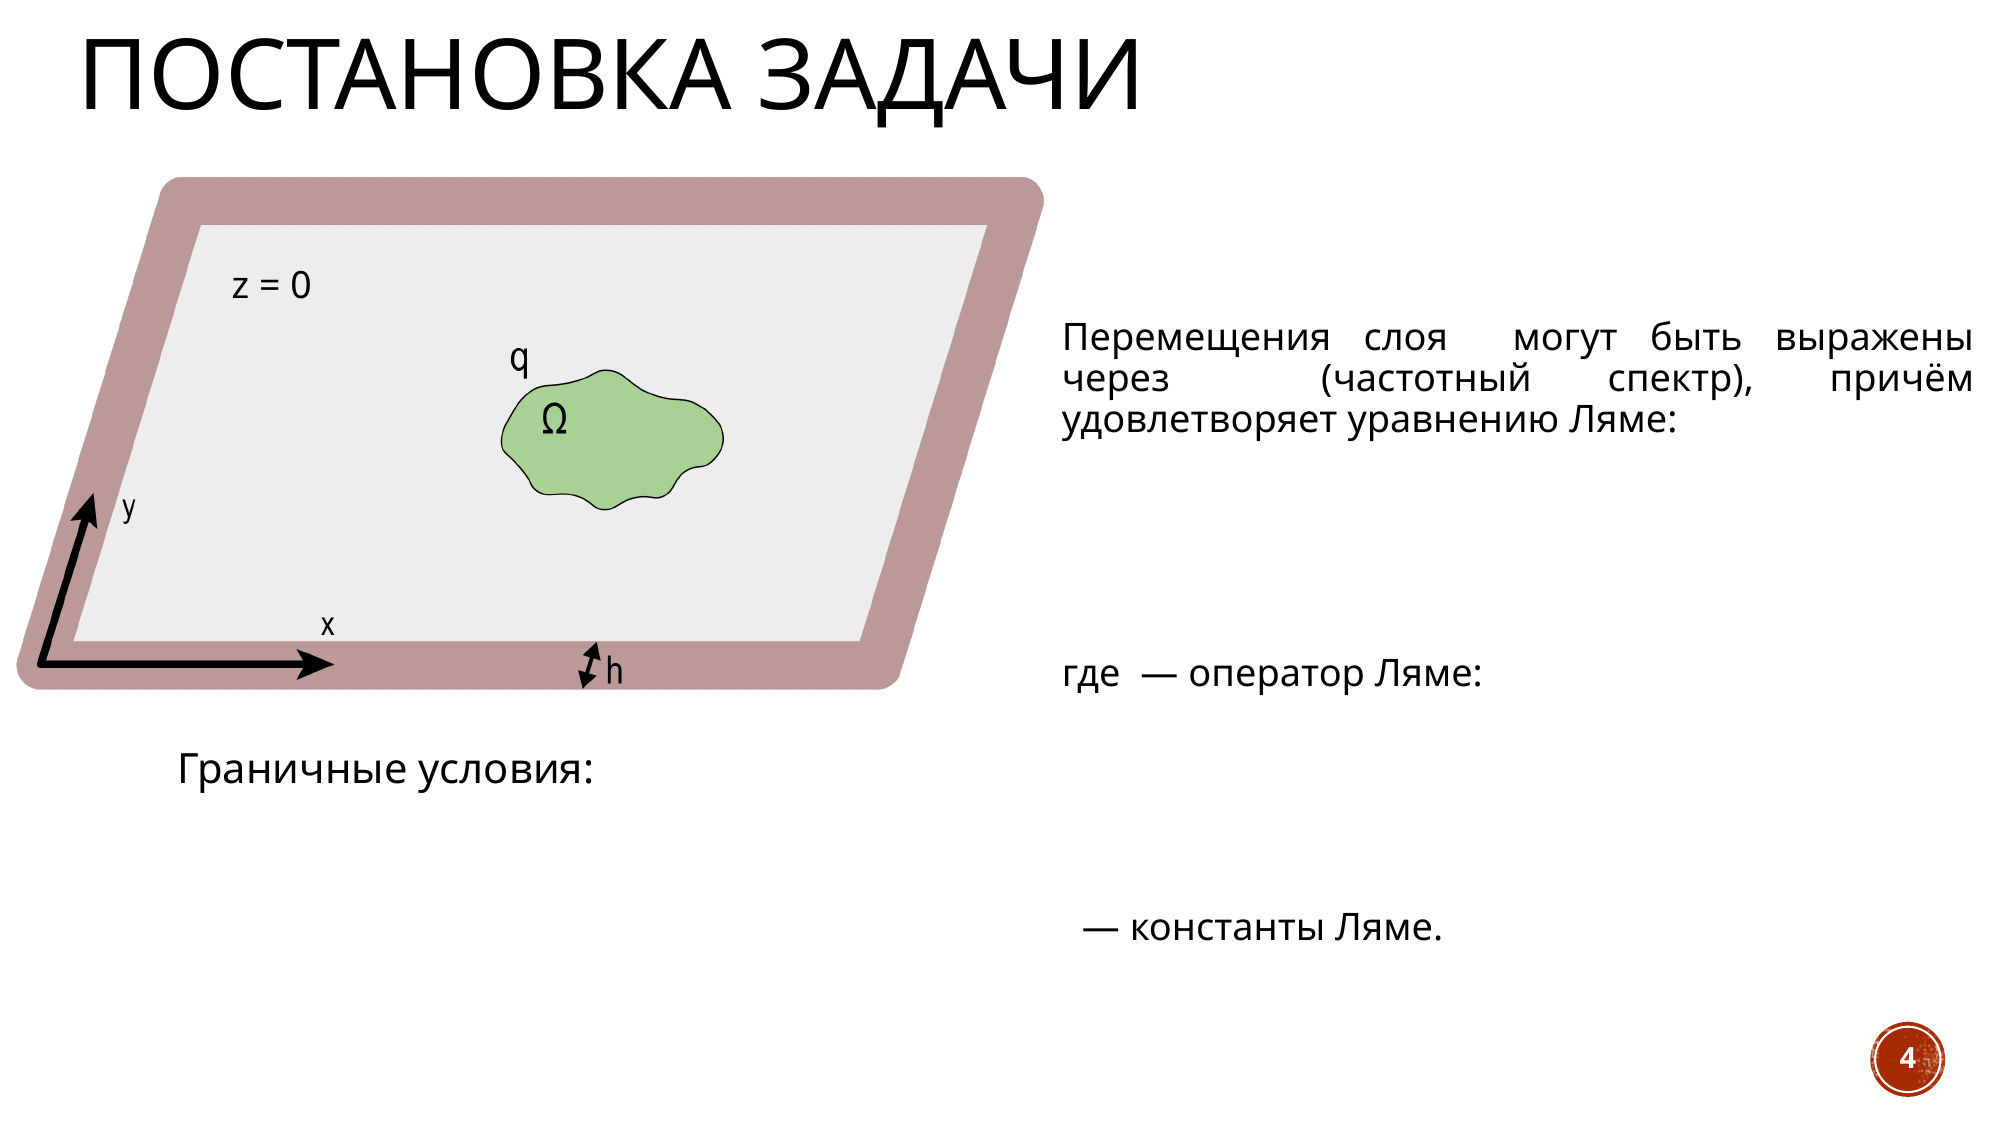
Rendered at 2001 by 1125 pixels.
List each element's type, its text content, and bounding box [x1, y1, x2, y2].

slide_number 4 [1855, 1028, 1961, 1089]
picture [10, 163, 1050, 710]
title Постановка задачи [62, 17, 1788, 139]
